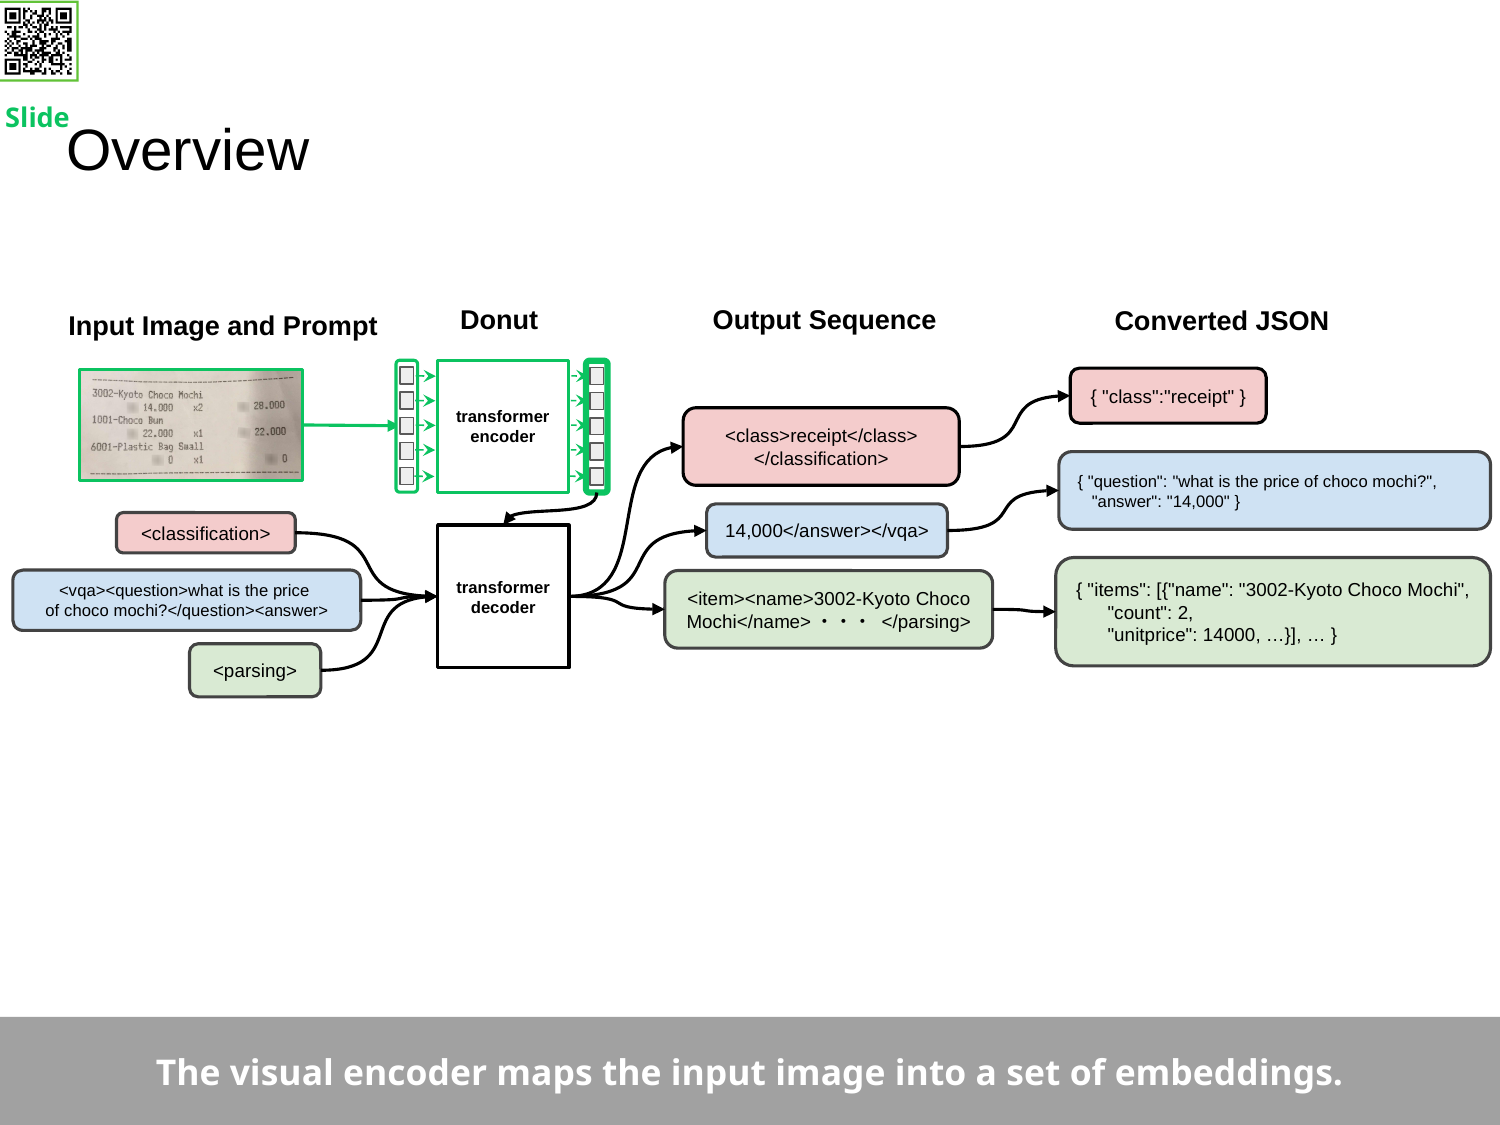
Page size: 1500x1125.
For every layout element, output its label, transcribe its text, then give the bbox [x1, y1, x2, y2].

text_box { "class":"receipt" } [1070, 368, 1267, 424]
text_box { "question": "what is the price of choco mochi?", "answer": "14,000" } [1058, 451, 1491, 530]
text_box [586, 360, 608, 444]
picture [80, 370, 302, 480]
text_box [395, 360, 418, 427]
text_box <vqa><question>what is the price of choco mochi?</question><answer> [12, 570, 315, 631]
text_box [947, 490, 1060, 531]
text_box transformer decoder [437, 524, 569, 668]
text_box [320, 596, 438, 671]
text_box Converted JSON [1099, 288, 1418, 351]
text_box [590, 367, 604, 385]
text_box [568, 596, 666, 610]
text_box [400, 417, 414, 435]
title Overview [51, 97, 1449, 223]
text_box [958, 395, 1071, 447]
text_box Slide [0, 69, 100, 149]
text_box Donut 🍩 [445, 287, 798, 351]
text_box transformer encoder [437, 360, 569, 493]
text_box [400, 467, 414, 485]
text_box 14,000</answer></vqa> [706, 503, 948, 558]
text_box <class>receipt</class> </classification> [683, 407, 960, 486]
picture [0, 0, 80, 83]
text_box { "items": [{"name": "3002-Kyoto Choco Mochi", "count": 2, "unitprice": 14000, …}], … } [1055, 557, 1491, 666]
text_box [1152, 443, 1491, 460]
text_box [395, 431, 418, 493]
text_box [590, 417, 604, 435]
text_box [400, 392, 414, 410]
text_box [568, 446, 684, 529]
text_box Output Sequence [697, 287, 1016, 350]
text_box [533, 461, 563, 556]
text_box <parsing> [189, 643, 321, 697]
text_box <classification> [116, 512, 296, 553]
text_box [400, 367, 414, 384]
text_box [590, 392, 604, 410]
text_box Input Image and Prompt [53, 293, 406, 356]
text_box <item><name>3002-Kyoto Choco Mochi</name>・・・ </parsing> [664, 570, 993, 649]
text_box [294, 532, 438, 597]
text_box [568, 530, 707, 597]
text_box [400, 442, 414, 460]
text_box The visual encoder maps the input image into a set of embeddings. [0, 1016, 1500, 1125]
